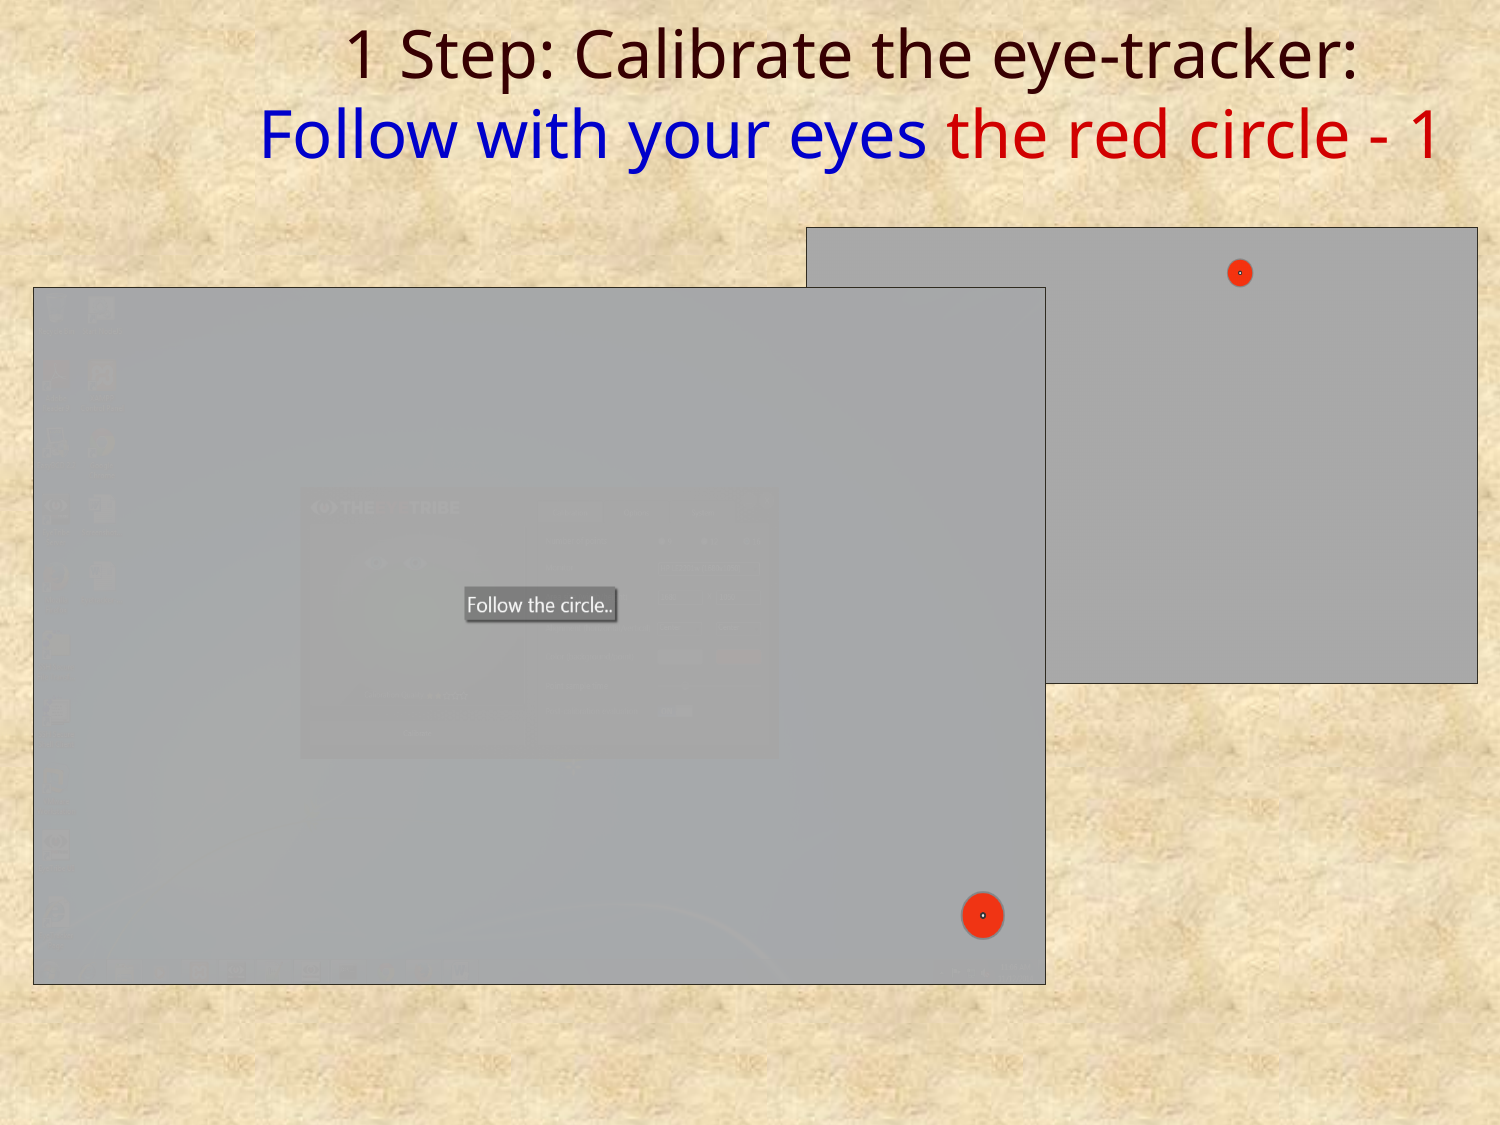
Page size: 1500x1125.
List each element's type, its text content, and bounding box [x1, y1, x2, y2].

subtitle 1 Step: Calibrate the eye-tracker: Follow with your eyes the red circle - 1 [227, 4, 1478, 228]
picture [0, 0, 1500, 1125]
